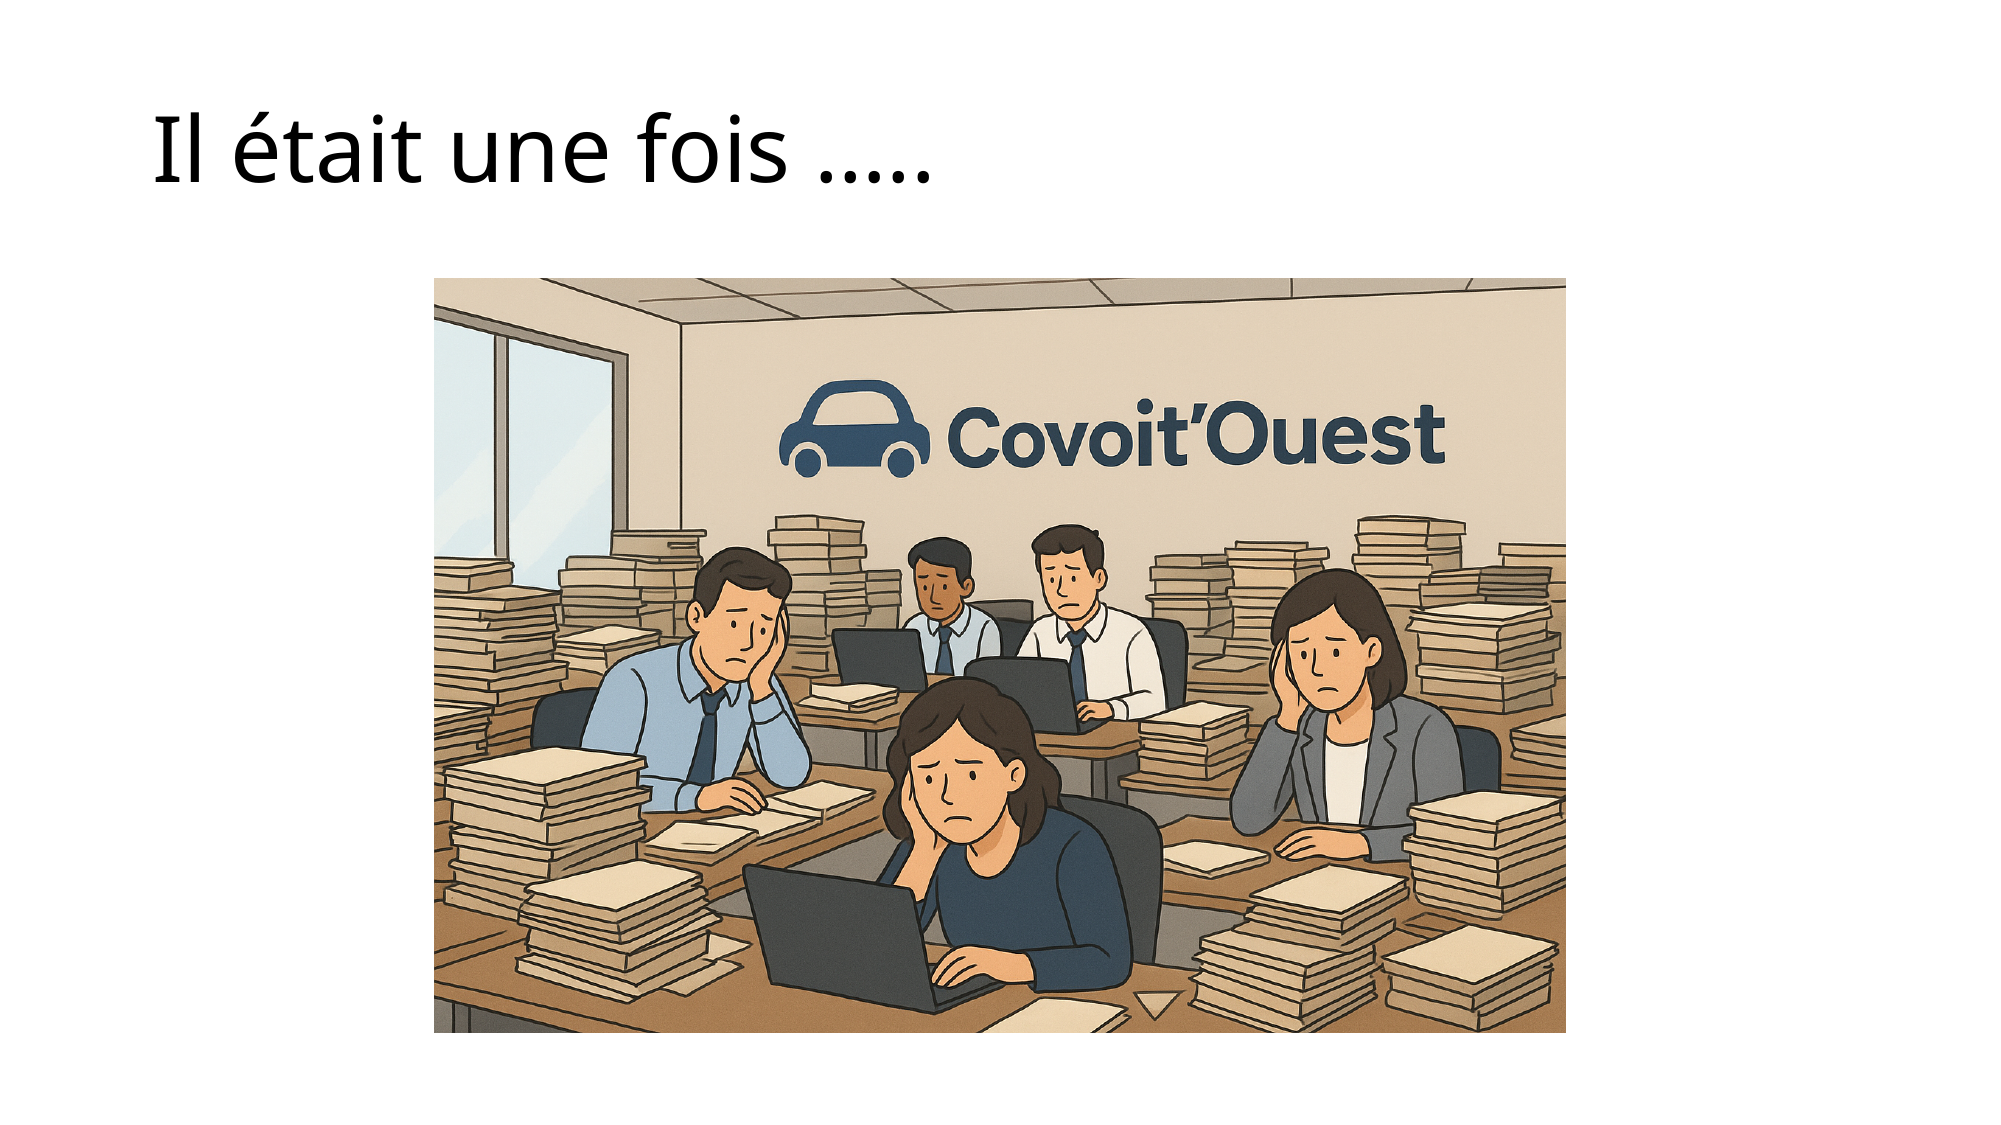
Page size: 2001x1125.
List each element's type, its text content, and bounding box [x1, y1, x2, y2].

title Il était une fois ….. [137, 43, 1863, 262]
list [434, 278, 1566, 1034]
